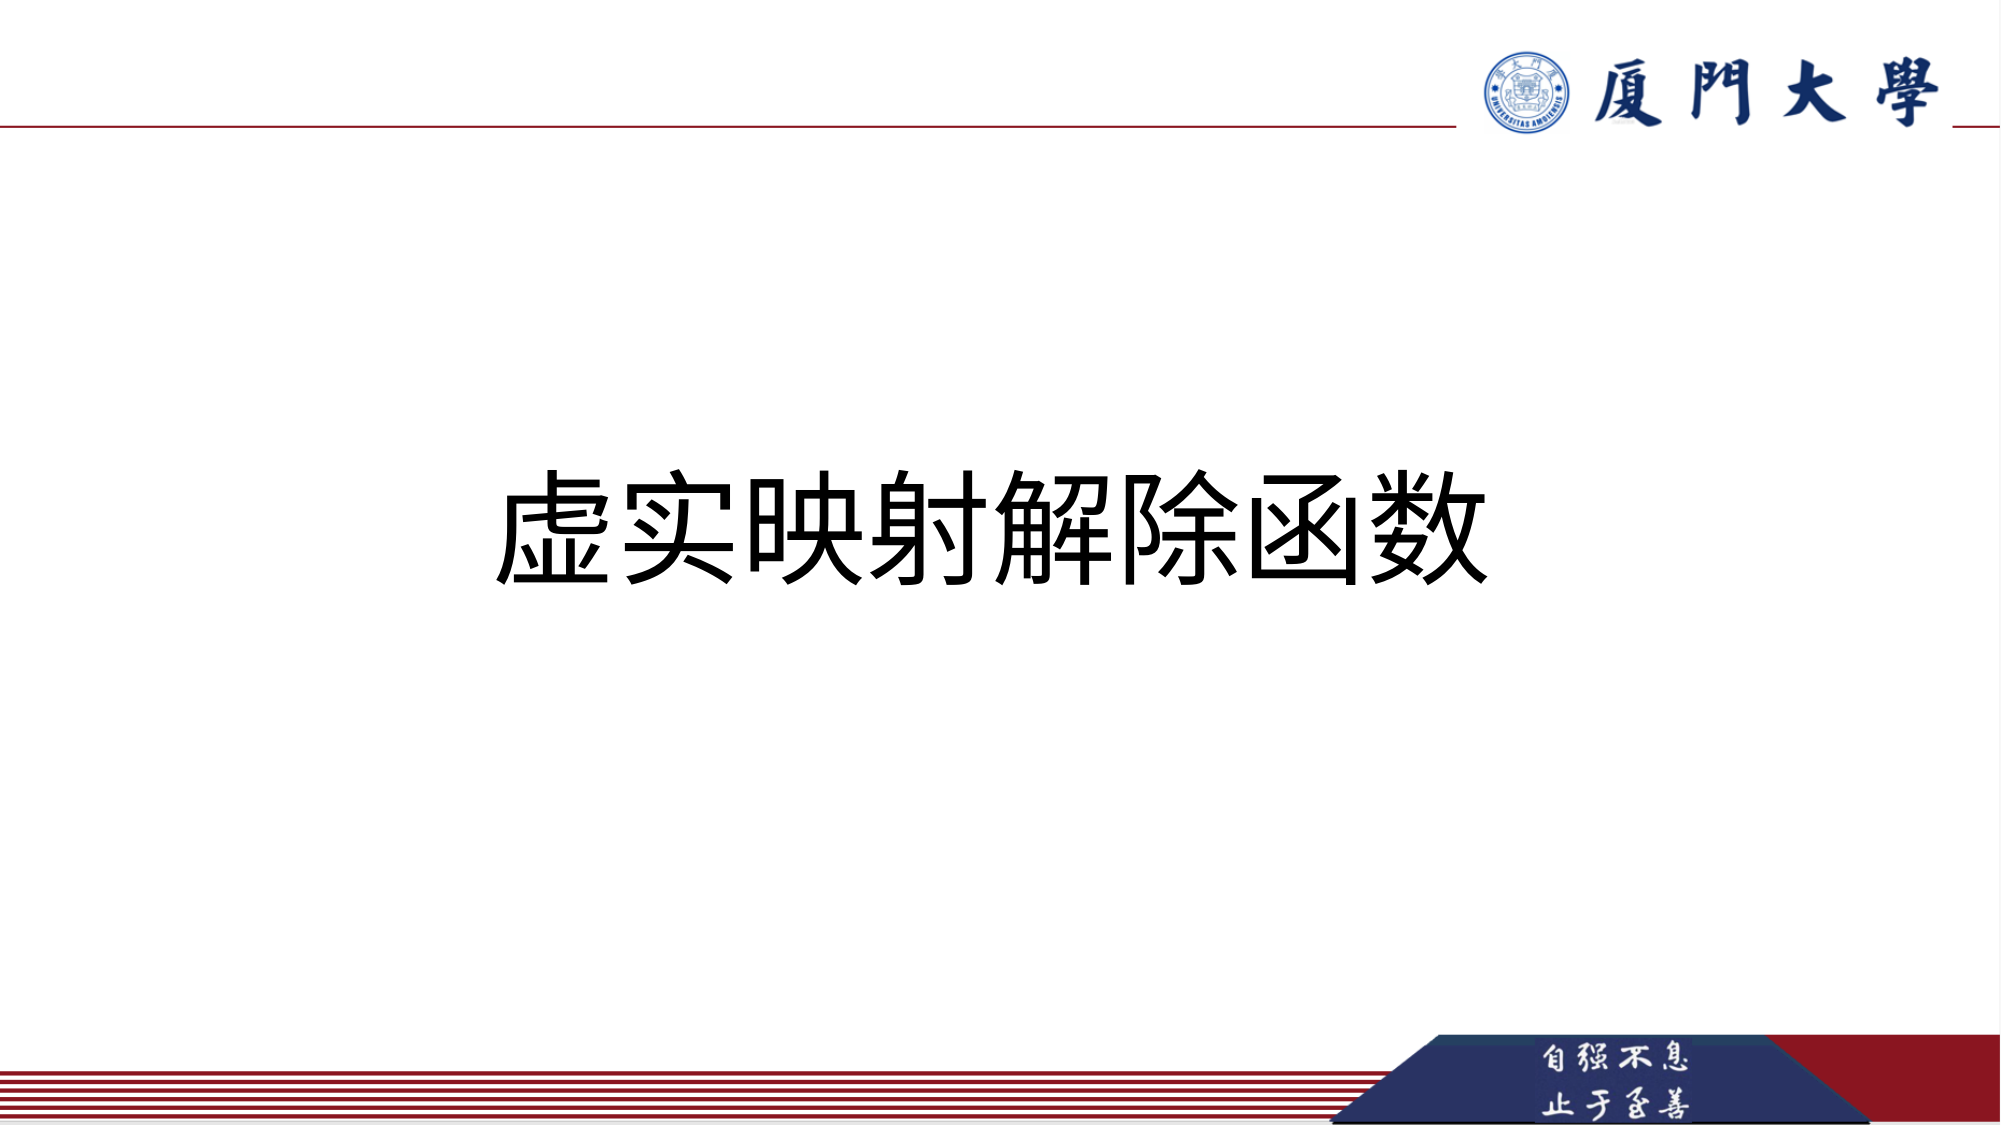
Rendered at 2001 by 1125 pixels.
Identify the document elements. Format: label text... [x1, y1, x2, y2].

title 虚实映射解除函数 [128, 416, 1854, 635]
picture [0, 0, 2001, 1125]
